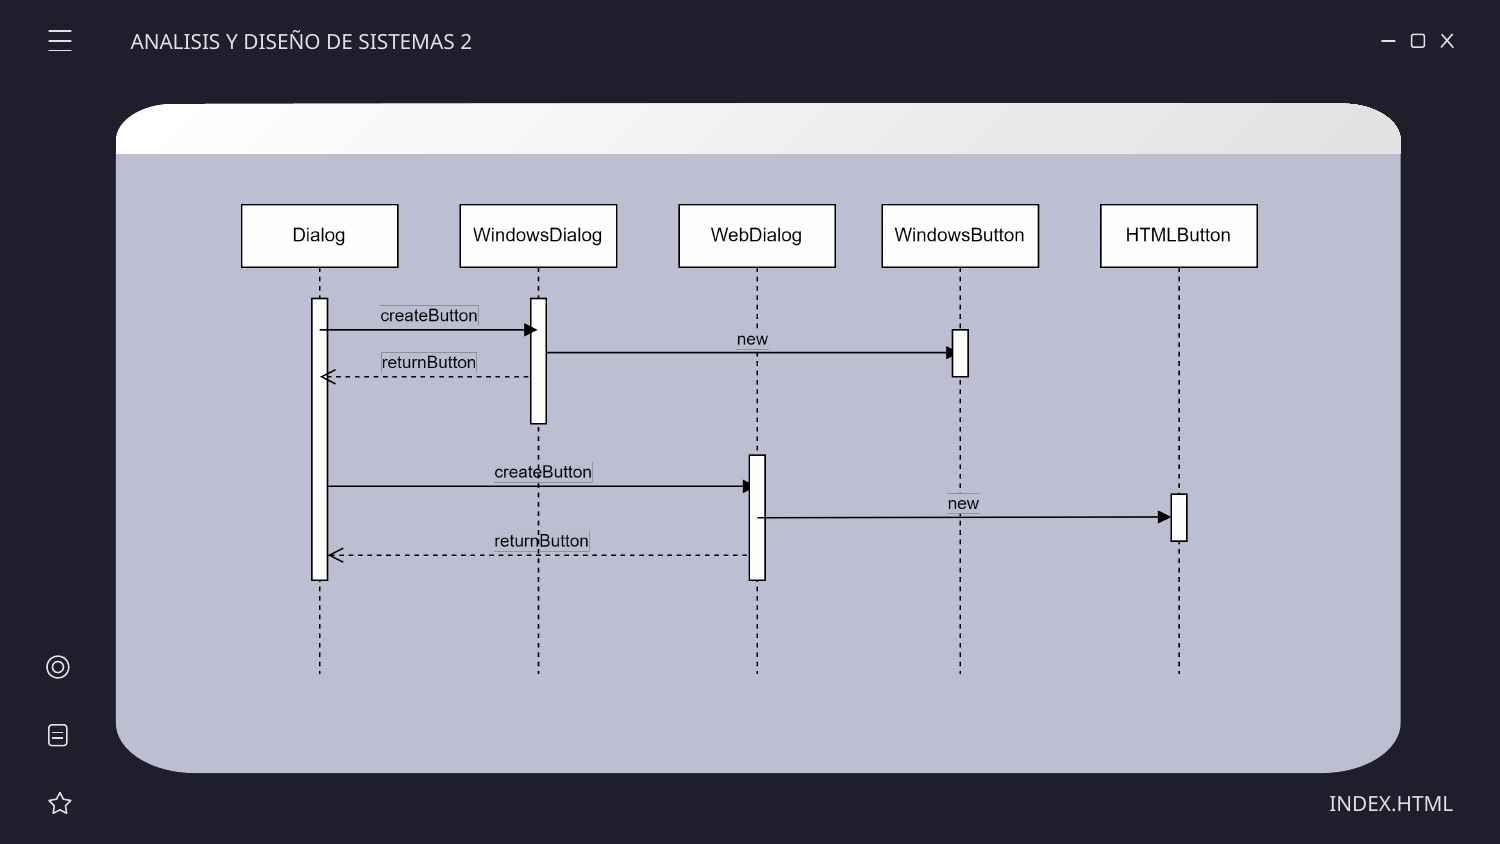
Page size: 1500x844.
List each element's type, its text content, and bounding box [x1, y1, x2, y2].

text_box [46, 655, 72, 814]
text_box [115, 103, 1401, 774]
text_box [48, 30, 72, 51]
text_box ANALISIS Y DISEÑO DE SISTEMAS 2 [130, 17, 536, 64]
text_box [46, 27, 74, 32]
picture [224, 187, 1276, 692]
subtitle INDEX.HTML [1278, 780, 1453, 826]
